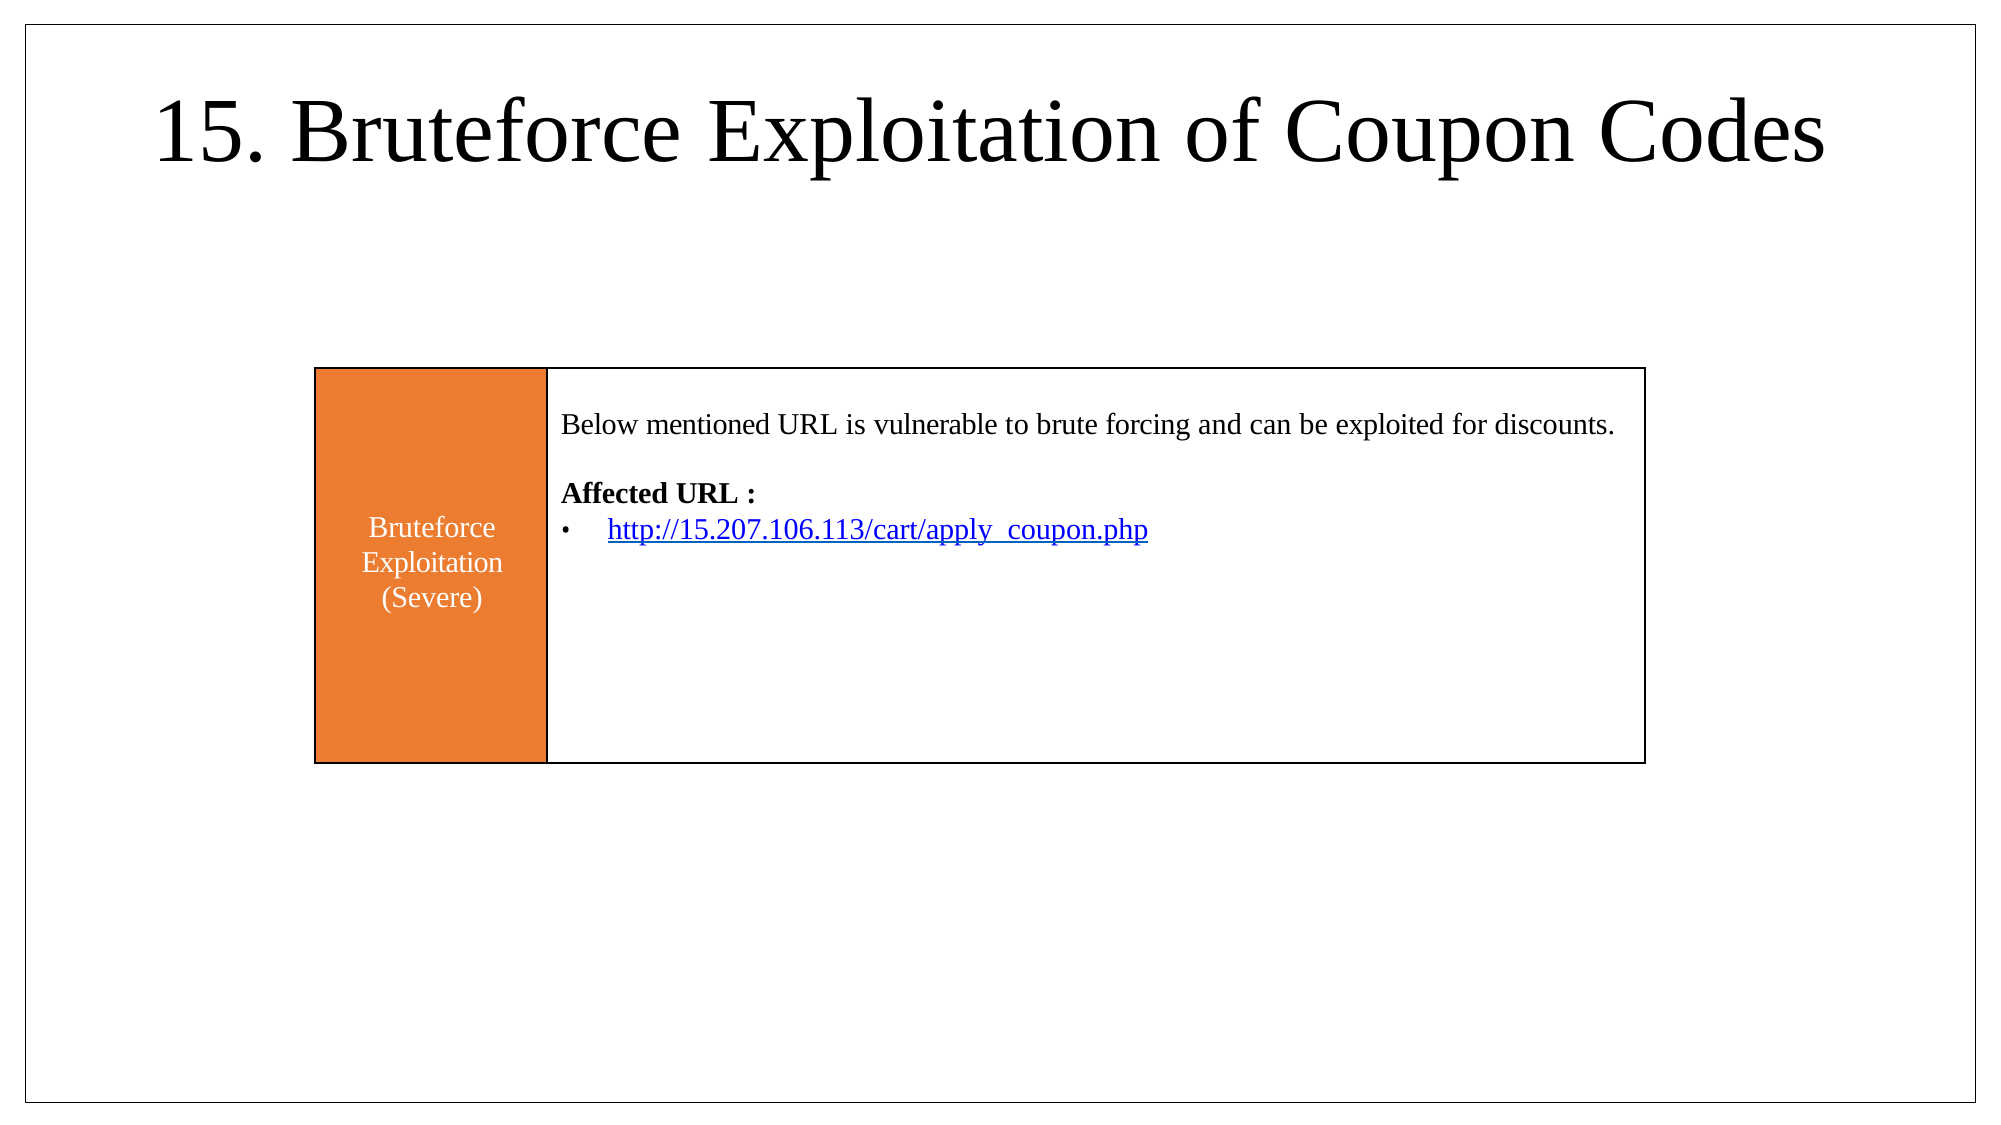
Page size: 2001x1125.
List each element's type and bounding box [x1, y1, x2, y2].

text_box [25, 24, 1976, 1103]
